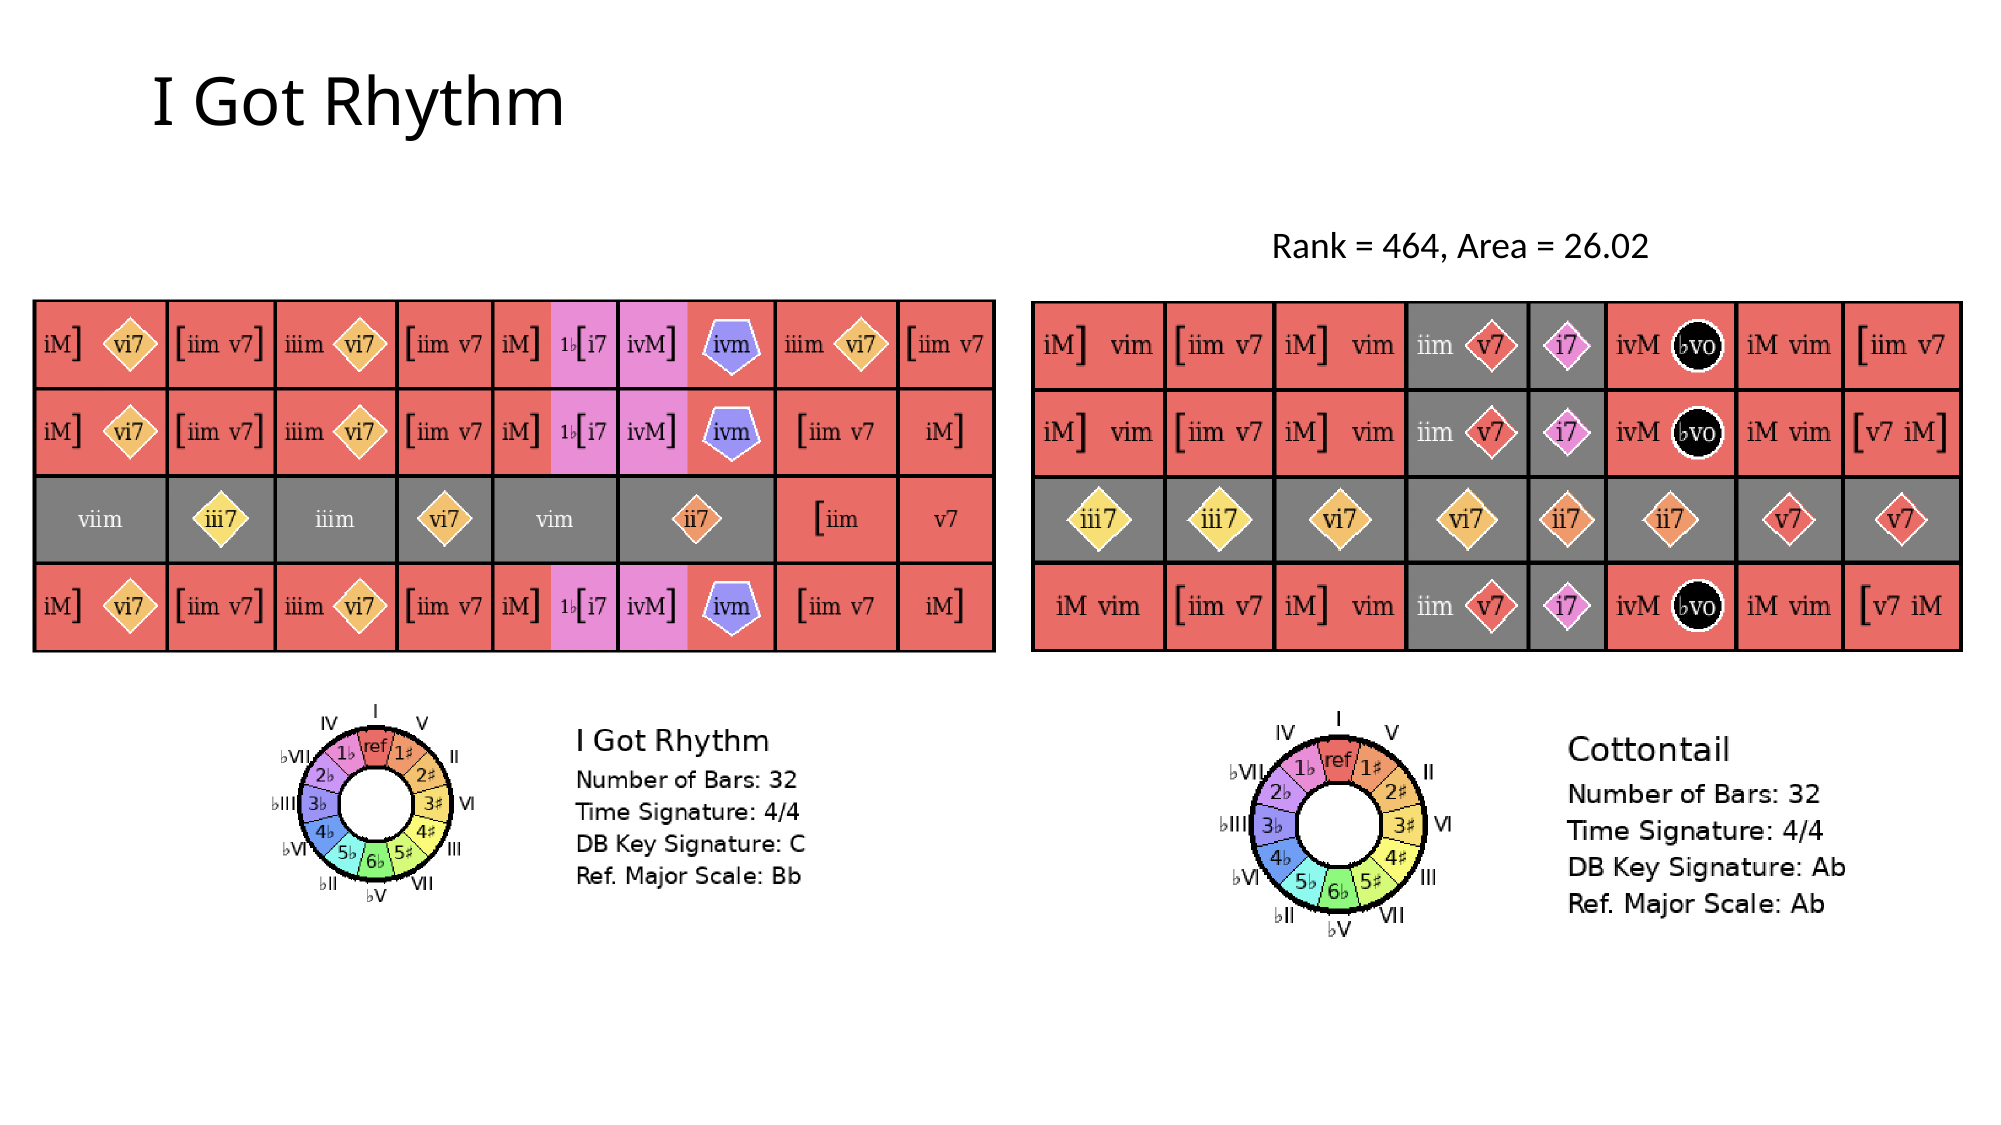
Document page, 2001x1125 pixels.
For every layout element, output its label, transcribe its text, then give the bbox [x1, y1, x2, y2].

picture [25, 293, 1004, 913]
picture [1022, 292, 1974, 949]
text_box Rank = 464, Area = 26.02 [1257, 213, 1665, 274]
title I Got Rhythm [137, 59, 1863, 149]
